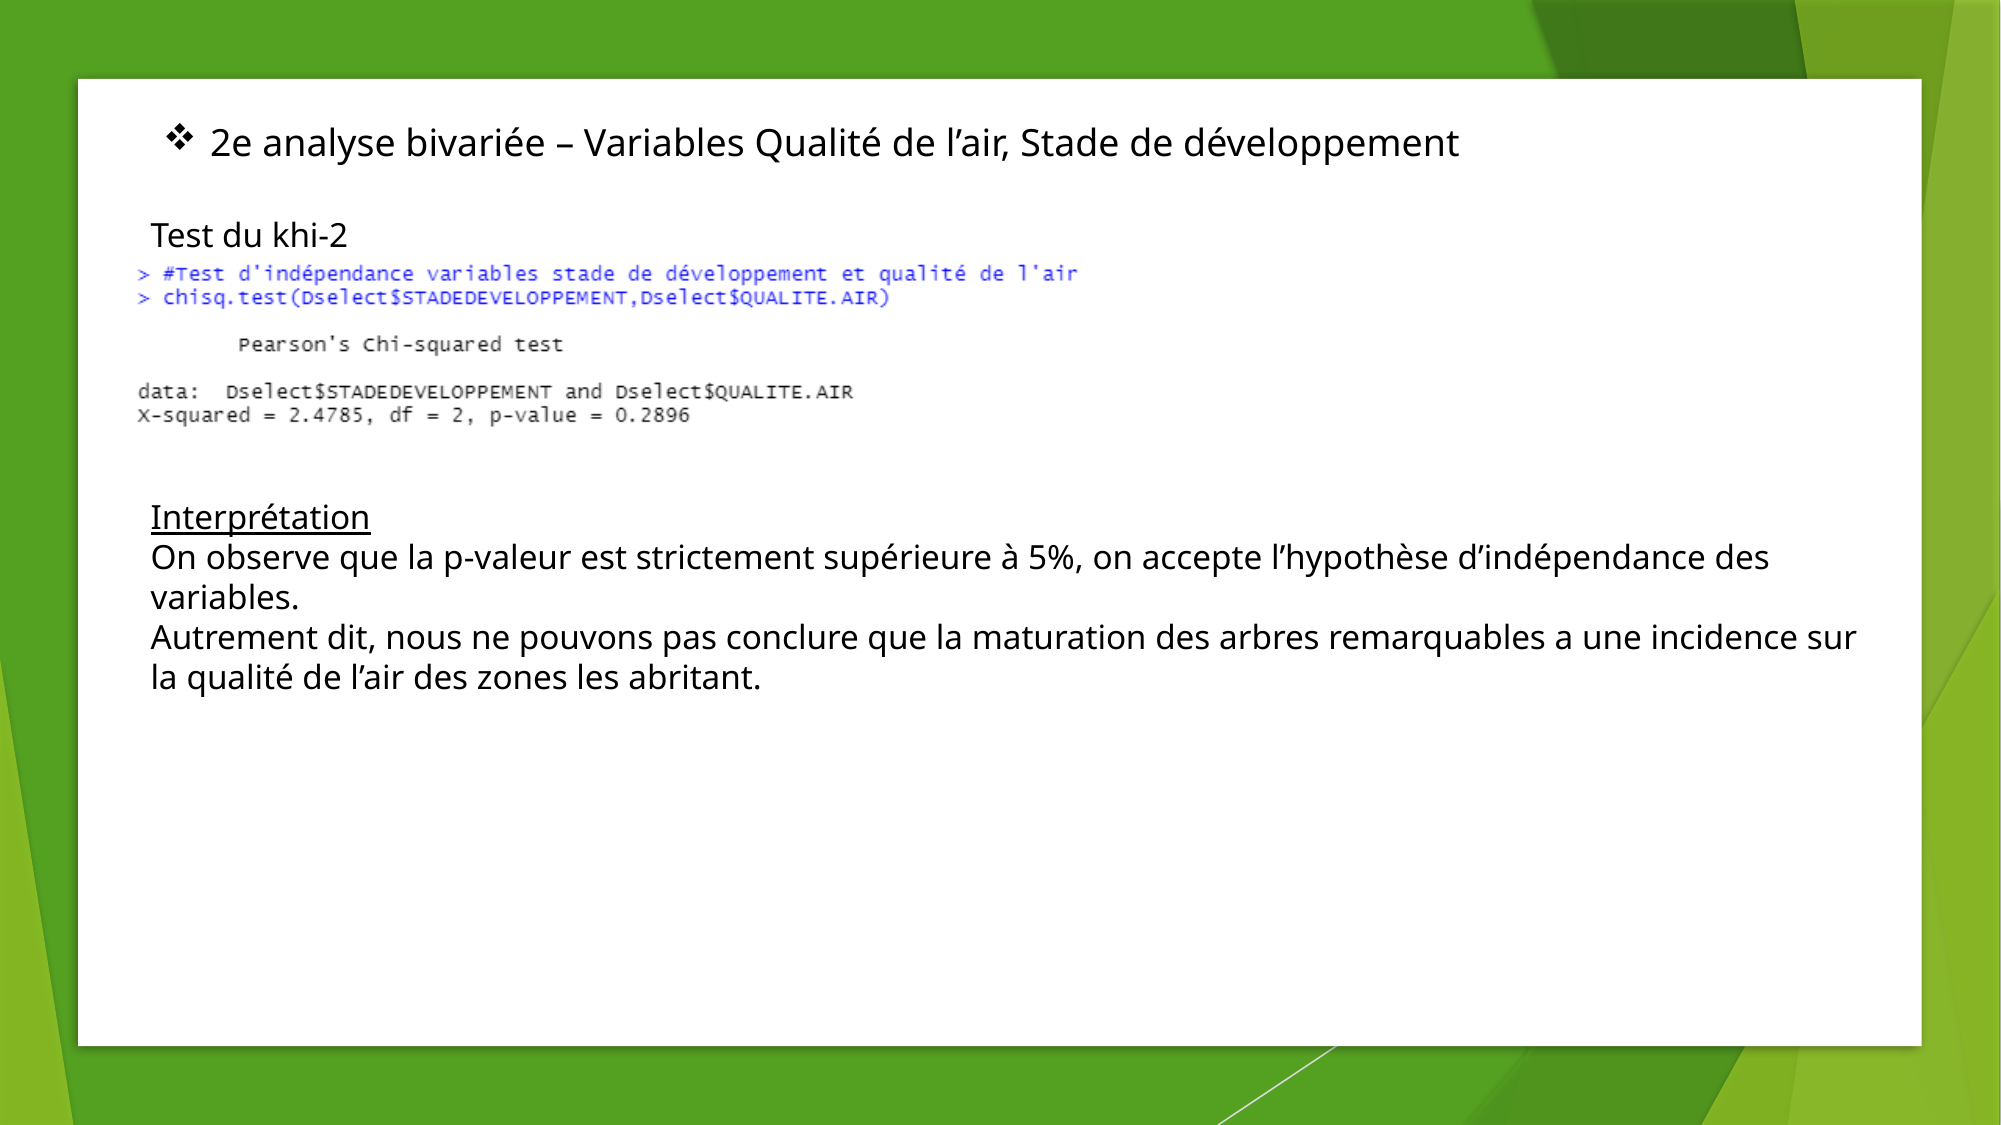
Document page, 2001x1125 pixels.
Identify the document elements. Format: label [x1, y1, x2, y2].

picture [134, 261, 1082, 430]
text_box [0, 0, 2000, 1125]
